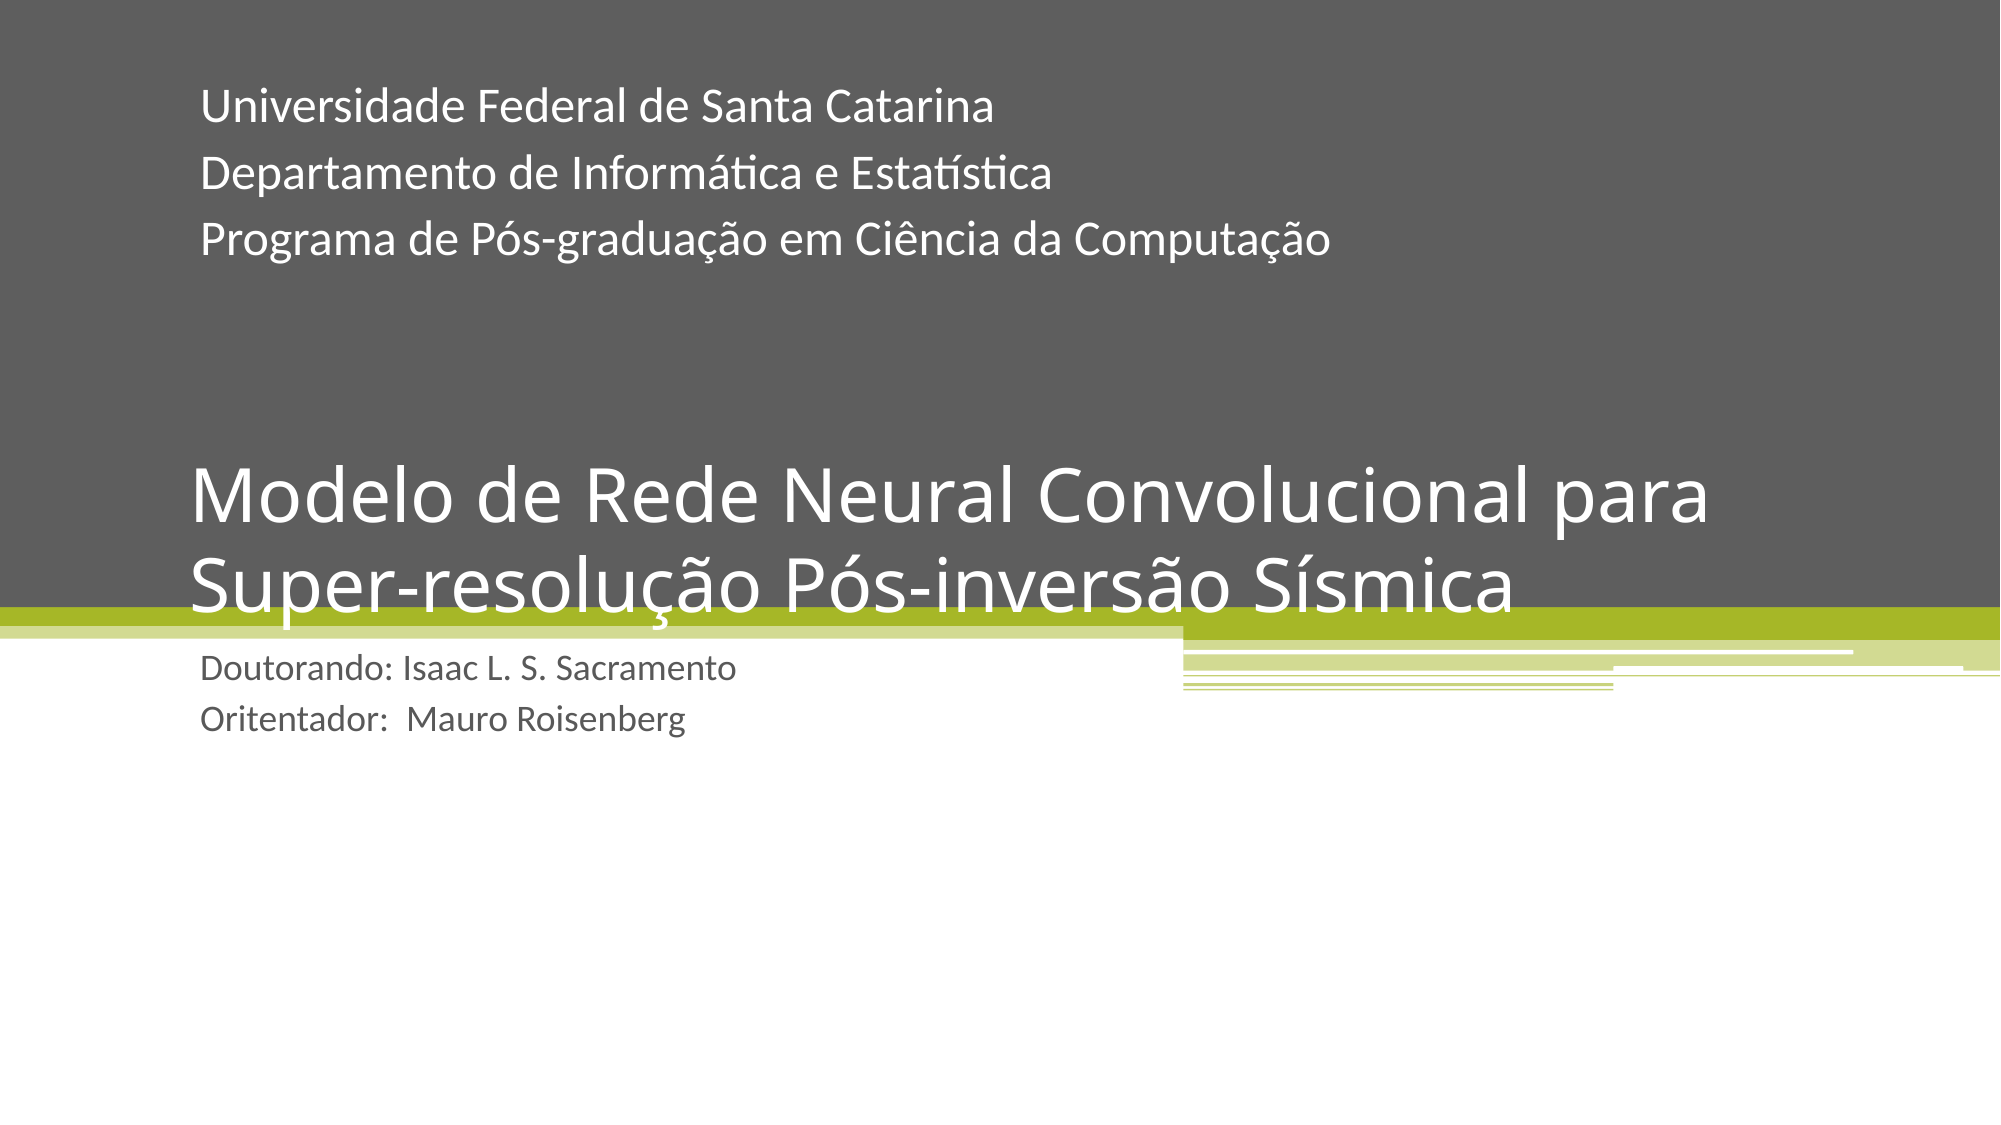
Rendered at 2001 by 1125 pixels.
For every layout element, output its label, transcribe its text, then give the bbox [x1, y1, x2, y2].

title Modelo de Rede Neural Convolucional para Super-resolução Pós-inversão Sísmica [174, 394, 1950, 636]
subtitle Doutorando: Isaac L. S. Sacramento Oritentador: Mauro Roisenberg [174, 636, 1229, 923]
text_box Universidade Federal de Santa Catarina Departamento de Informática e Estatística Programa de Pós-graduação em Ciência da Computação [174, 65, 1431, 353]
